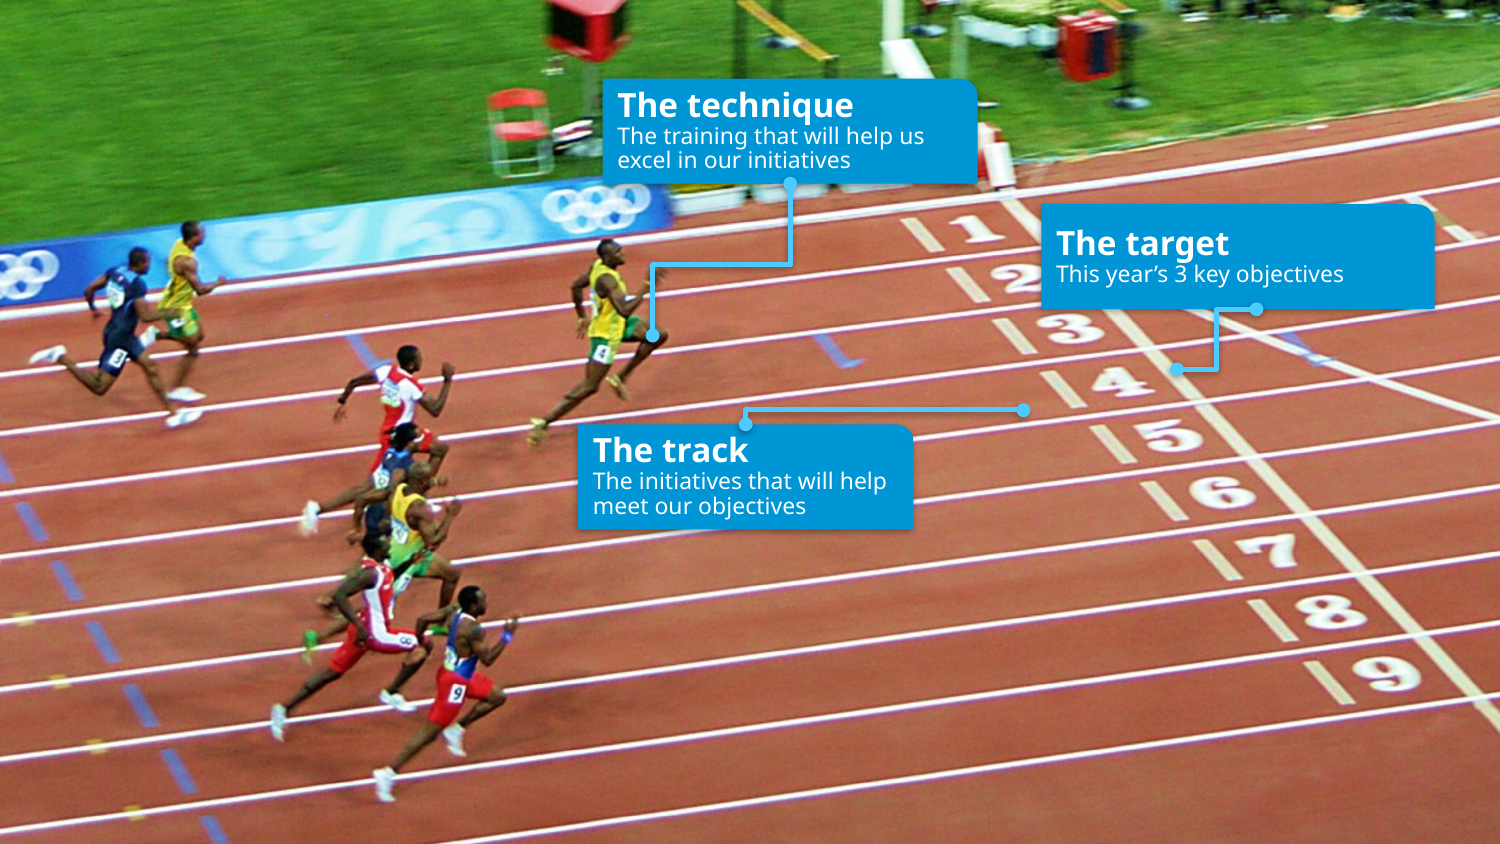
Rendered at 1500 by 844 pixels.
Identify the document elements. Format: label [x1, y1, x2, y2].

picture [0, 0, 1500, 844]
text_box [602, 78, 978, 336]
text_box [577, 409, 1024, 530]
text_box [1040, 203, 1435, 370]
